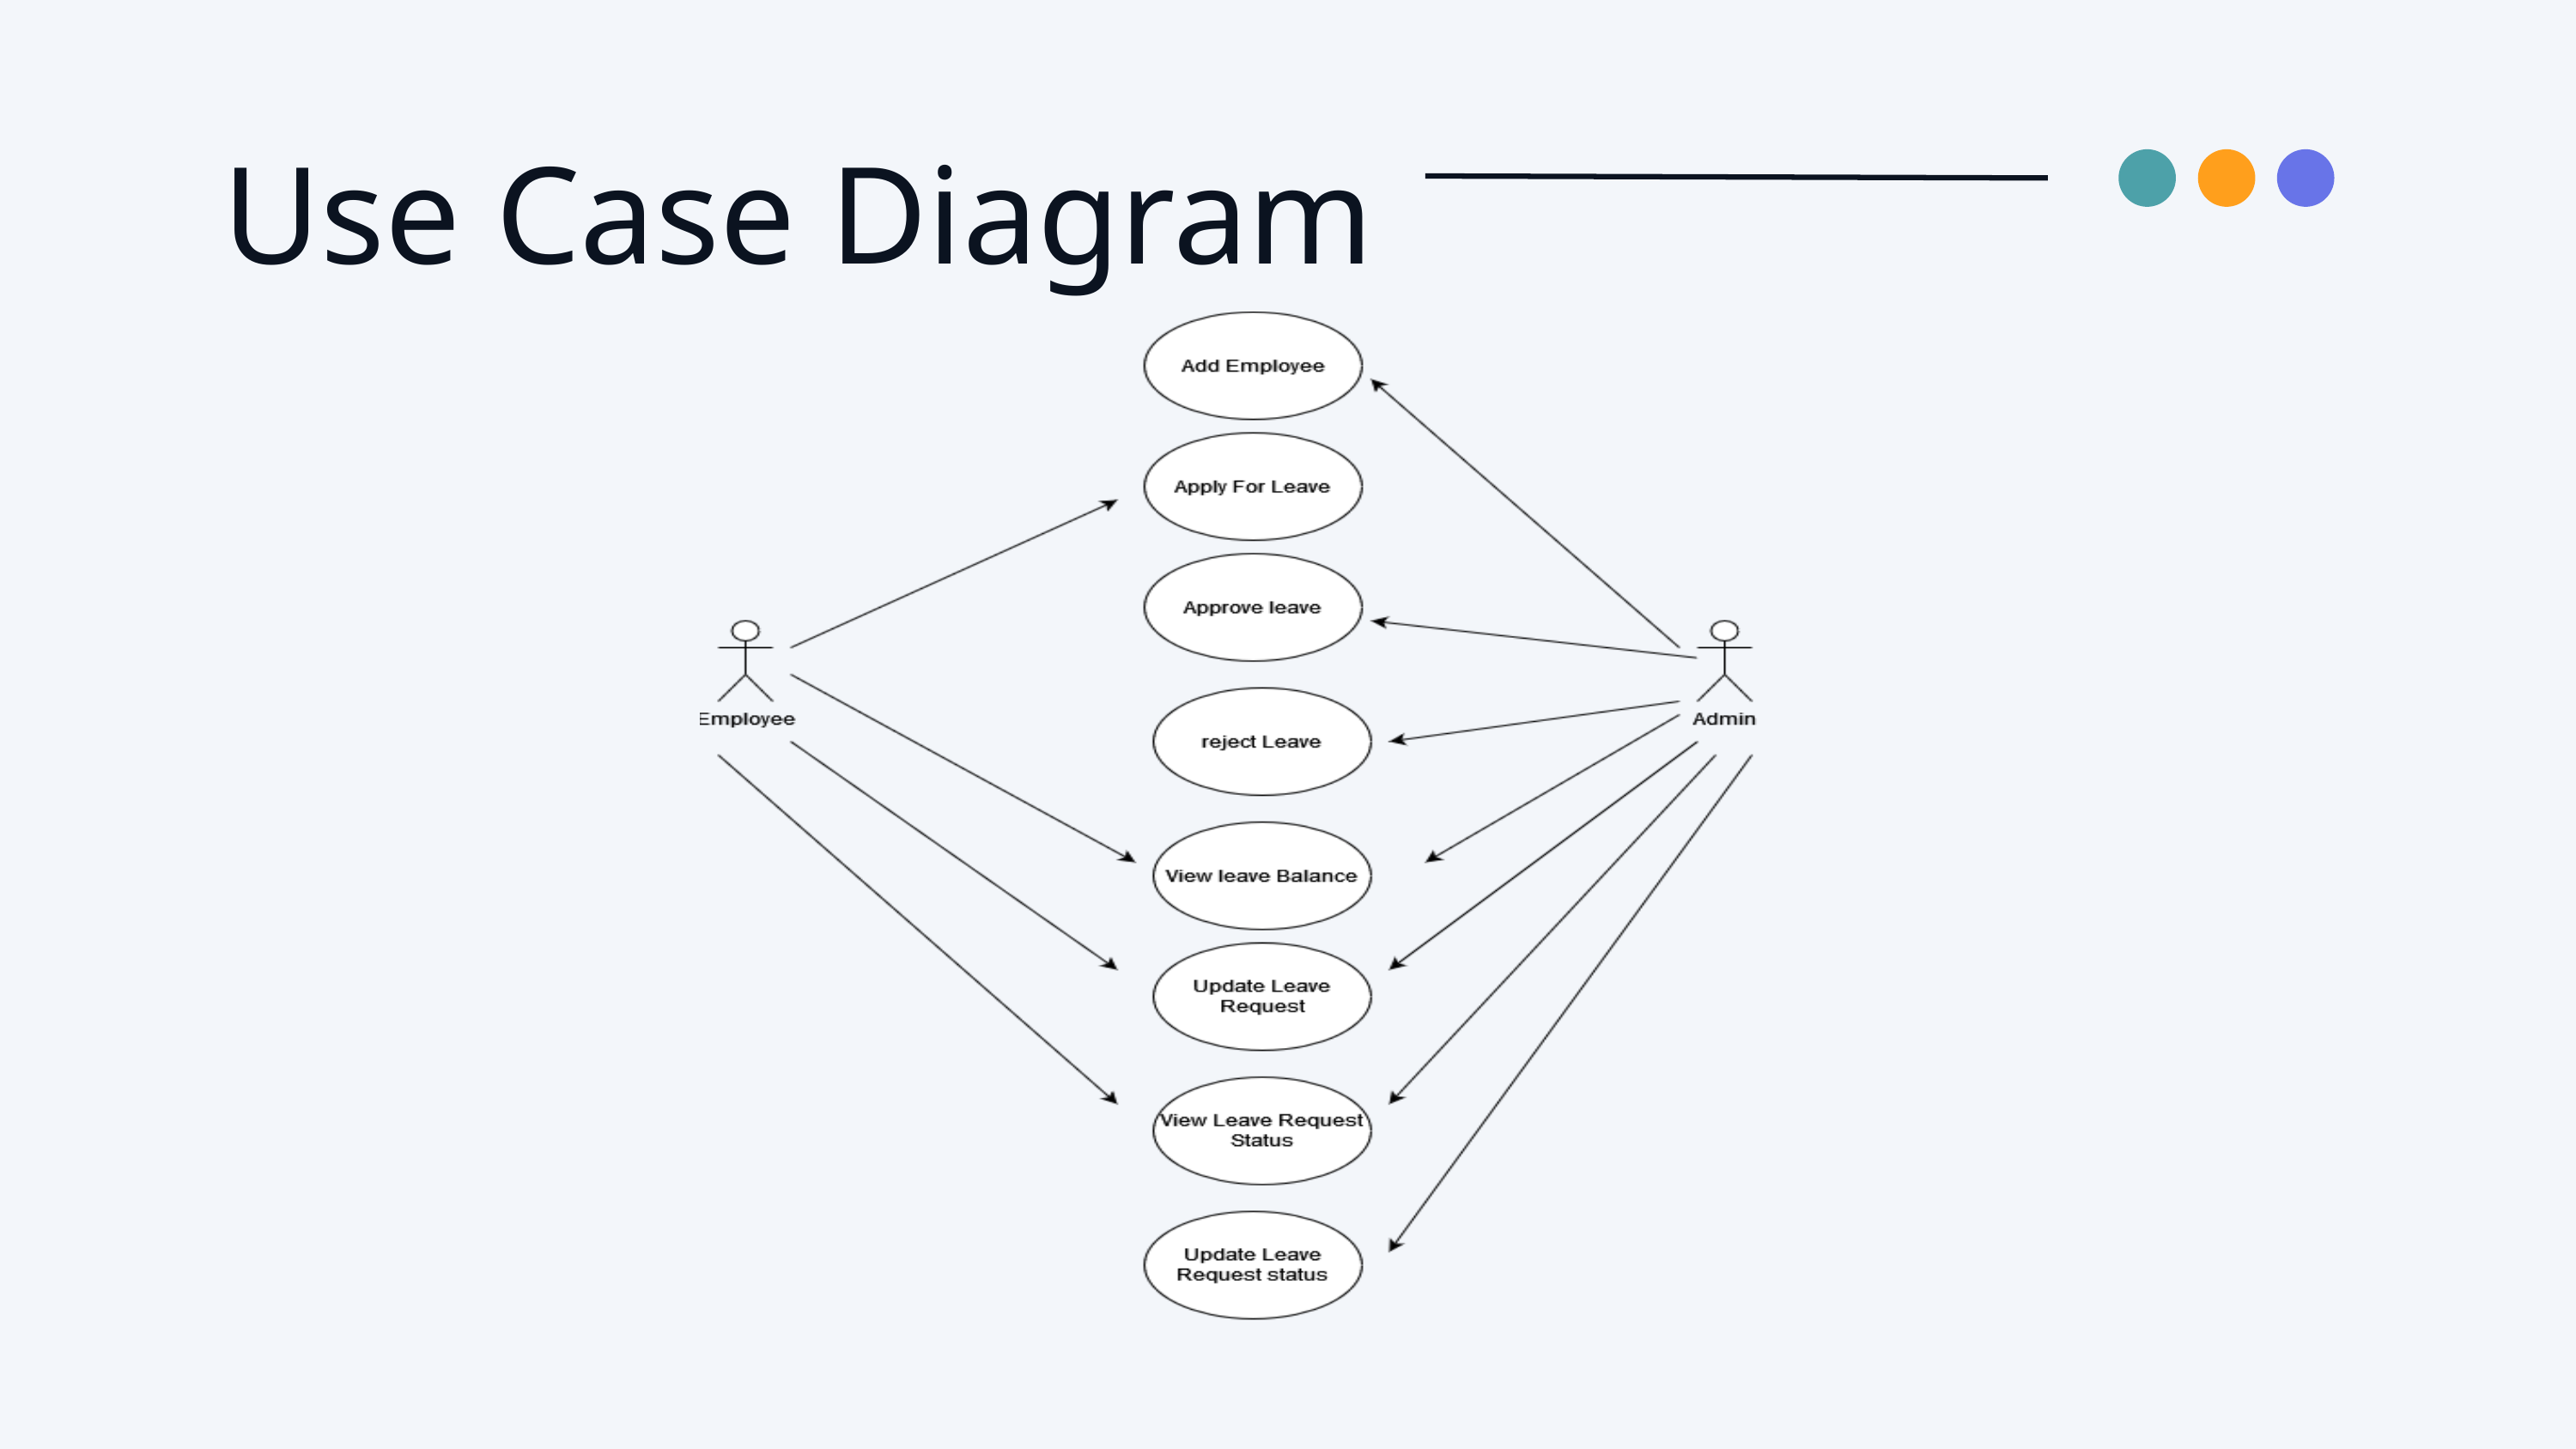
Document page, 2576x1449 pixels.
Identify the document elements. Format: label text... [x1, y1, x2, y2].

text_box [1425, 175, 2049, 179]
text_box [2117, 149, 2177, 208]
text_box Use Case Diagram [222, 97, 2354, 291]
picture [700, 312, 1771, 1322]
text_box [2197, 149, 2256, 208]
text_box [2276, 149, 2335, 208]
